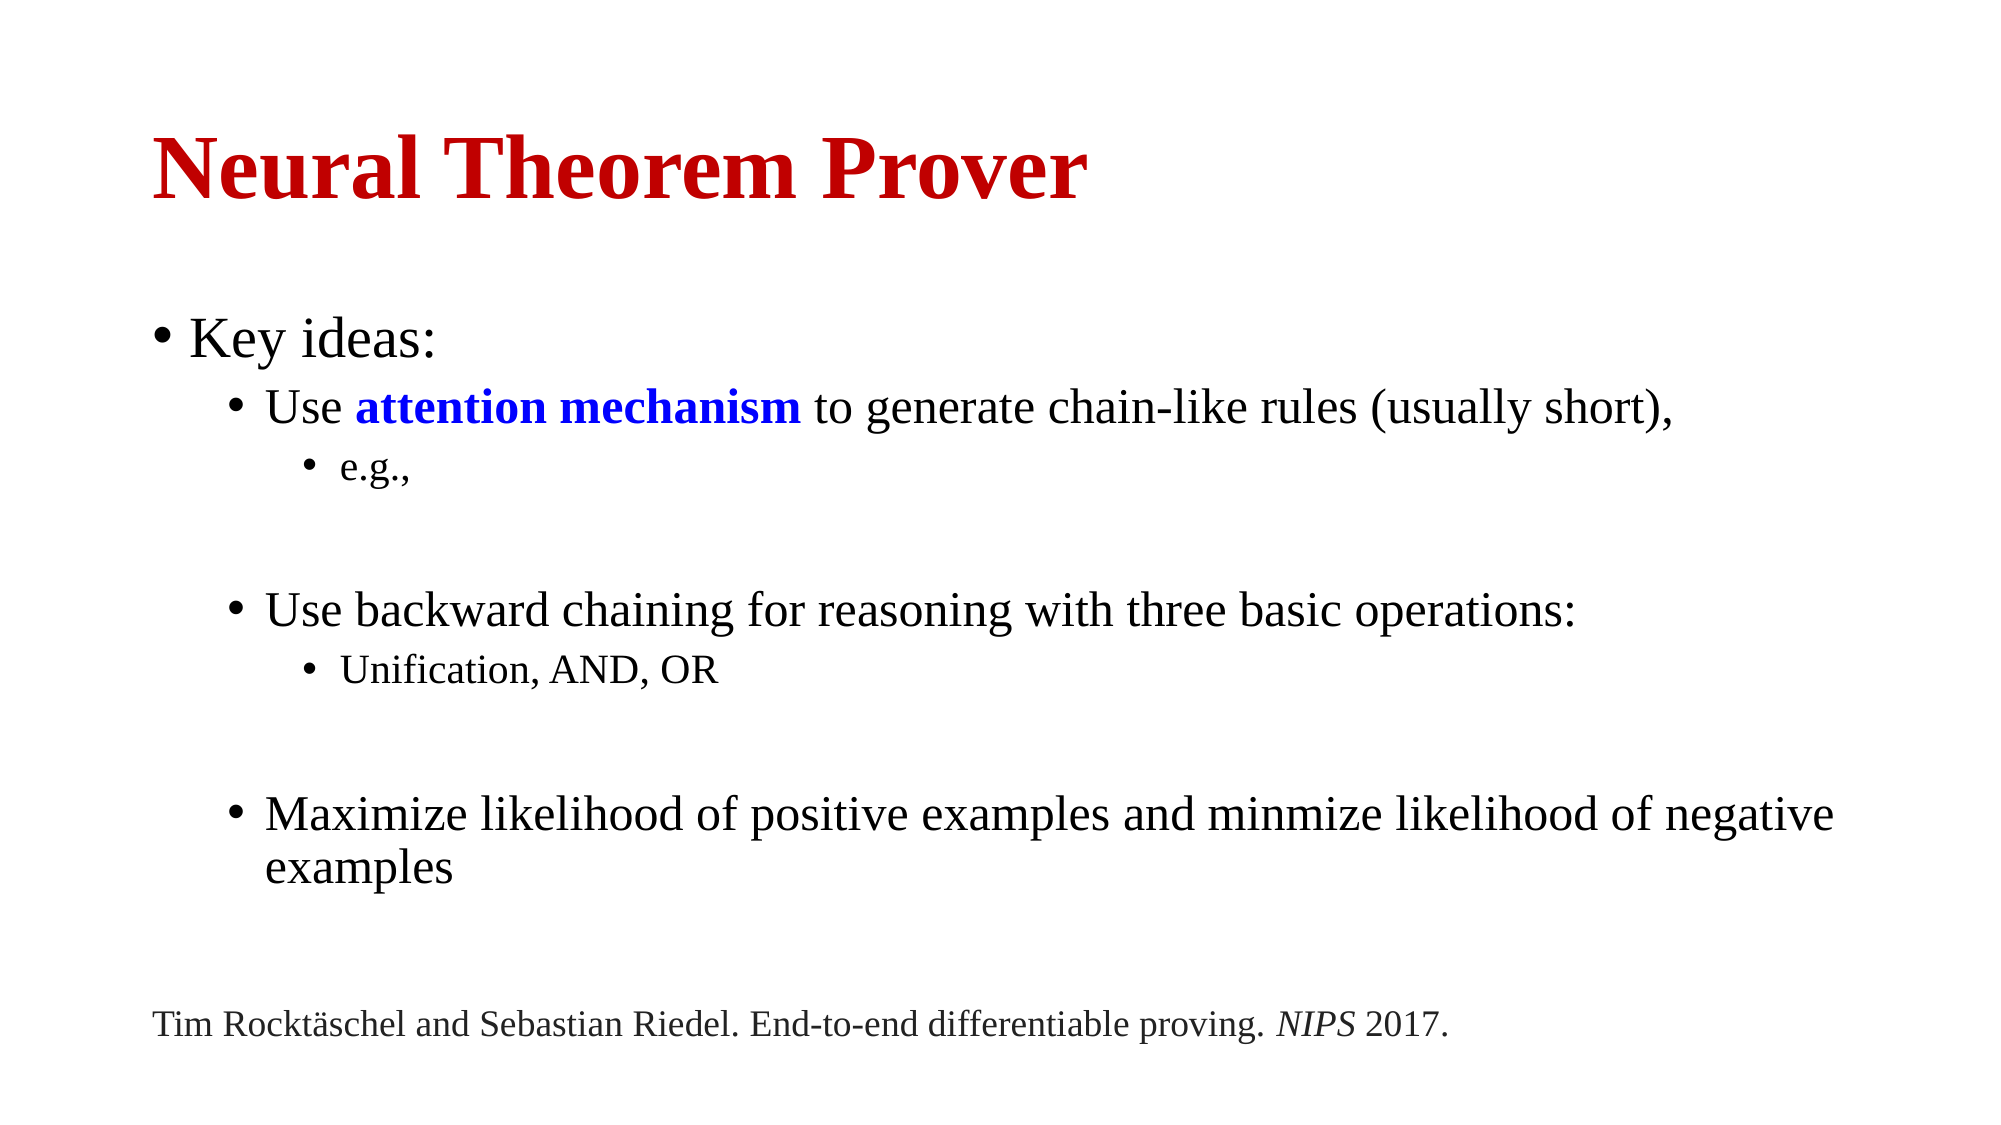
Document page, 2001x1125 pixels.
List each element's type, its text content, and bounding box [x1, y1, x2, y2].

text_box Tim Rocktäschel and Sebastian Riedel. End-to-end differentiable proving. NIPS 2017. [137, 991, 1863, 1051]
title Neural Theorem Prover [137, 59, 1863, 278]
